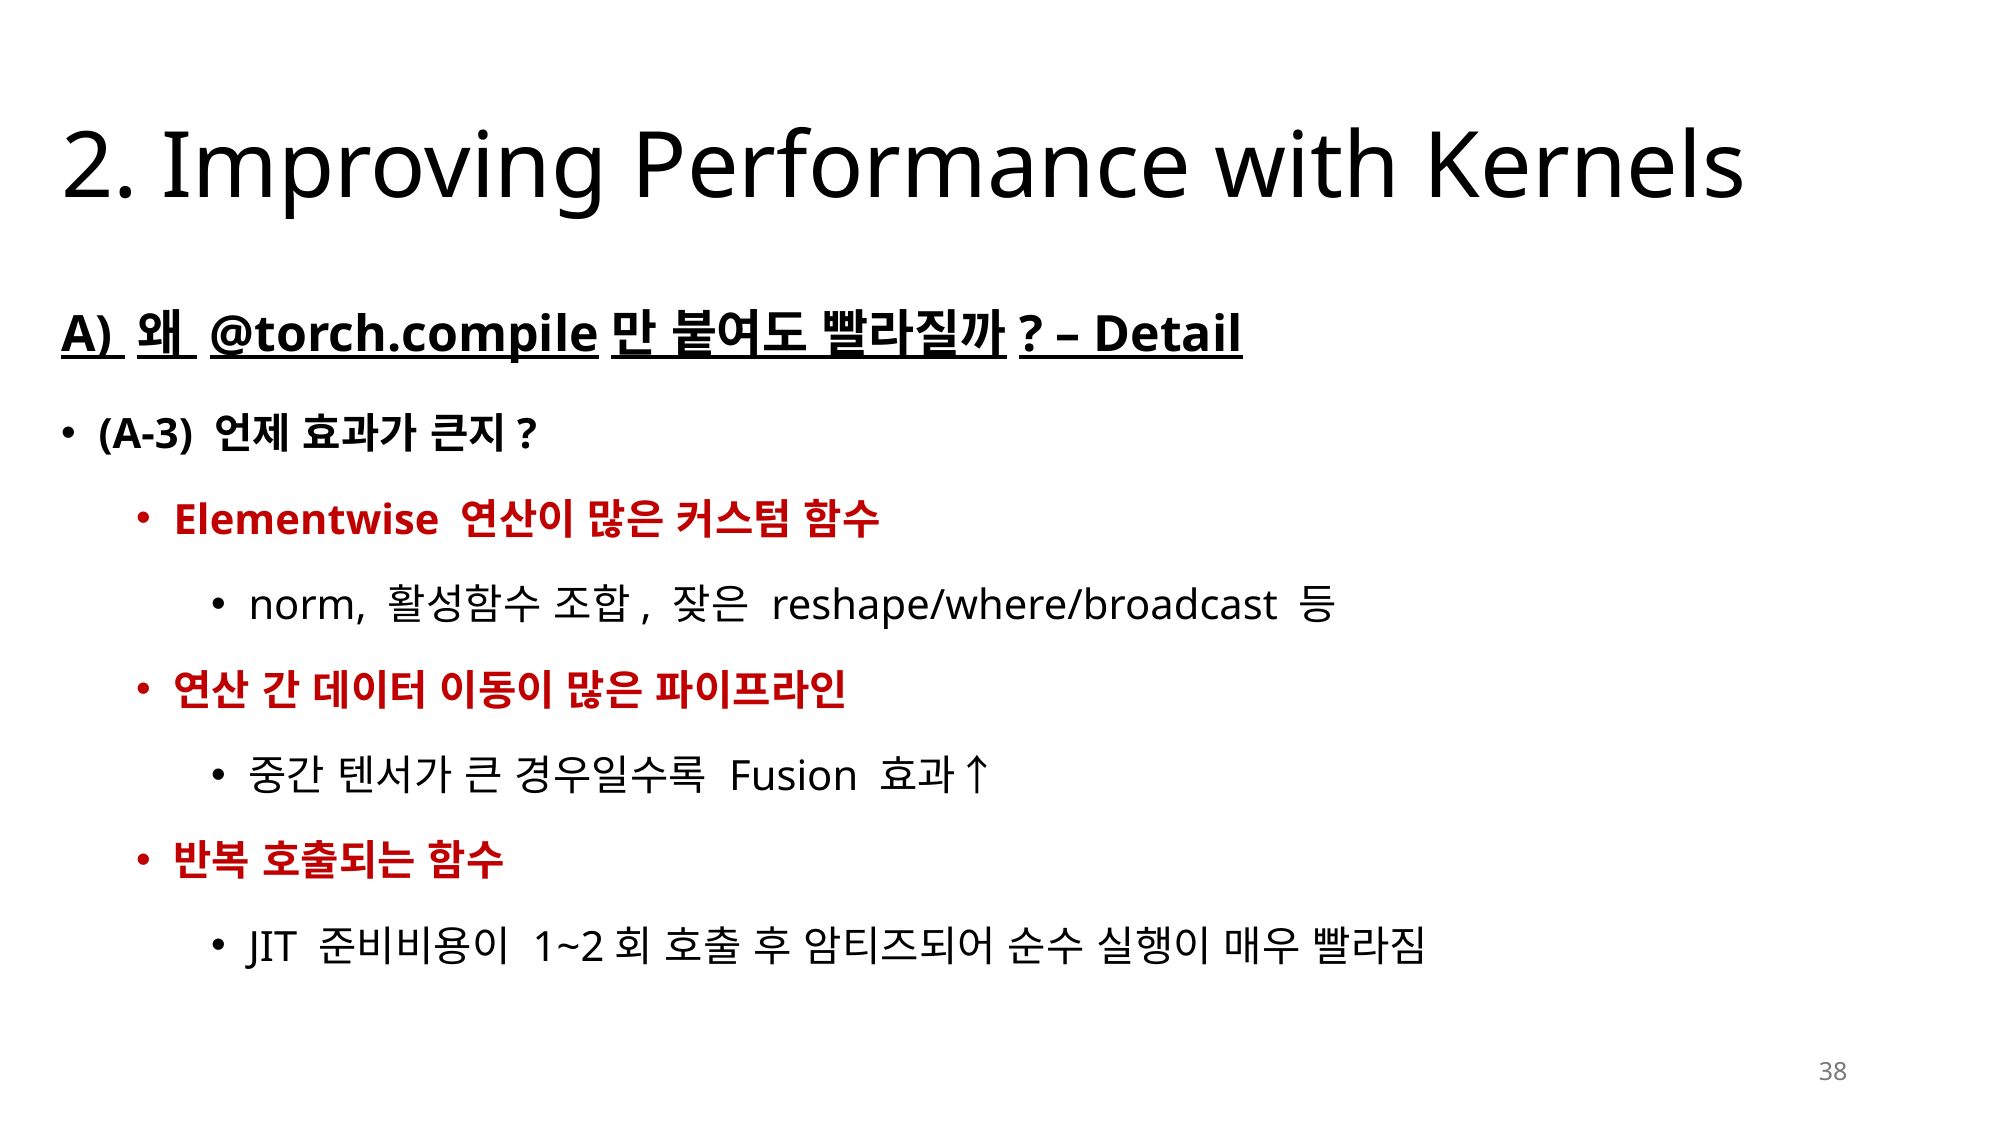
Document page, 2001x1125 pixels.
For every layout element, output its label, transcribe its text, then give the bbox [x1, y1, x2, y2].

list A) 왜 @torch.compile만 붙여도 빨라질까? – Detail (A-3) 언제 효과가 큰지? Elementwise 연산이 많은 커스텀 함수 norm, 활성함수 조합, 잦은 reshape/where/broadcast 등 연산 간 데이터 이동이 많은 파이프라인 중간 텐서가 큰 경우일수록 Fusion 효과↑ 반복 호출되는 함수 JIT 준비비용이 1~2회 호출 후 암티즈되어 순수 실행이 매우 빨라짐 [46, 263, 2000, 1083]
slide_number 38 [1412, 1042, 1863, 1103]
title 2. Improving Performance with Kernels [46, 101, 1957, 235]
